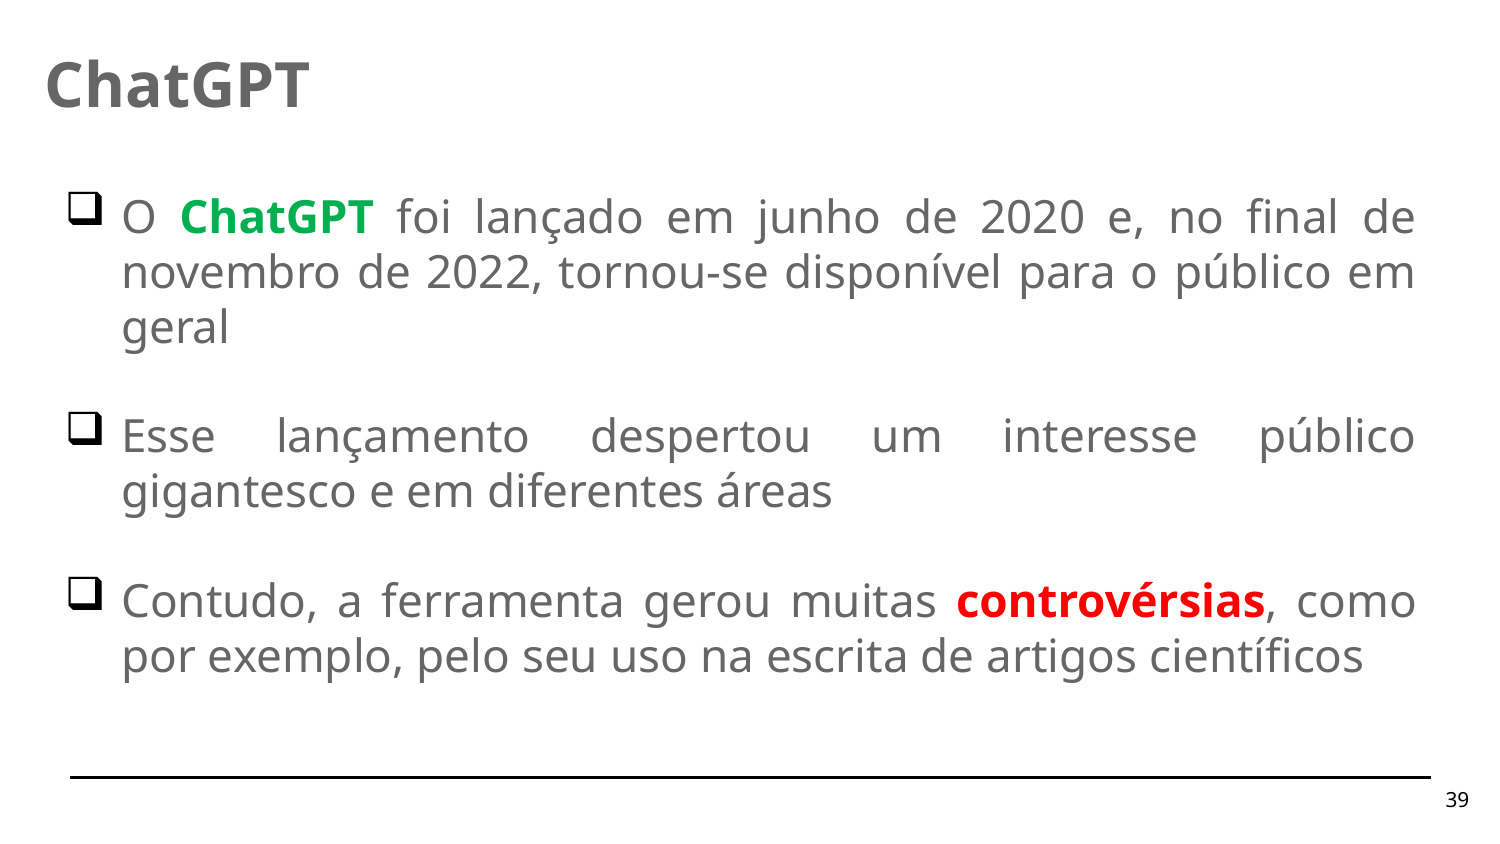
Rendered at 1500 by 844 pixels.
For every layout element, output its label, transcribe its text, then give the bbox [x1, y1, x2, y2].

title ChatGPT [29, 29, 1428, 135]
list O ChatGPT foi lançado em junho de 2020 e, no final de novembro de 2022, tornou-se disponível para o público em geral Esse lançamento despertou um interesse público gigantesco e em diferentes áreas Contudo, a ferramenta gerou muitas controvérsias, como por exemplo, pelo seu uso na escrita de artigos científicos [49, 172, 1432, 770]
slide_number 39 [1394, 769, 1484, 834]
